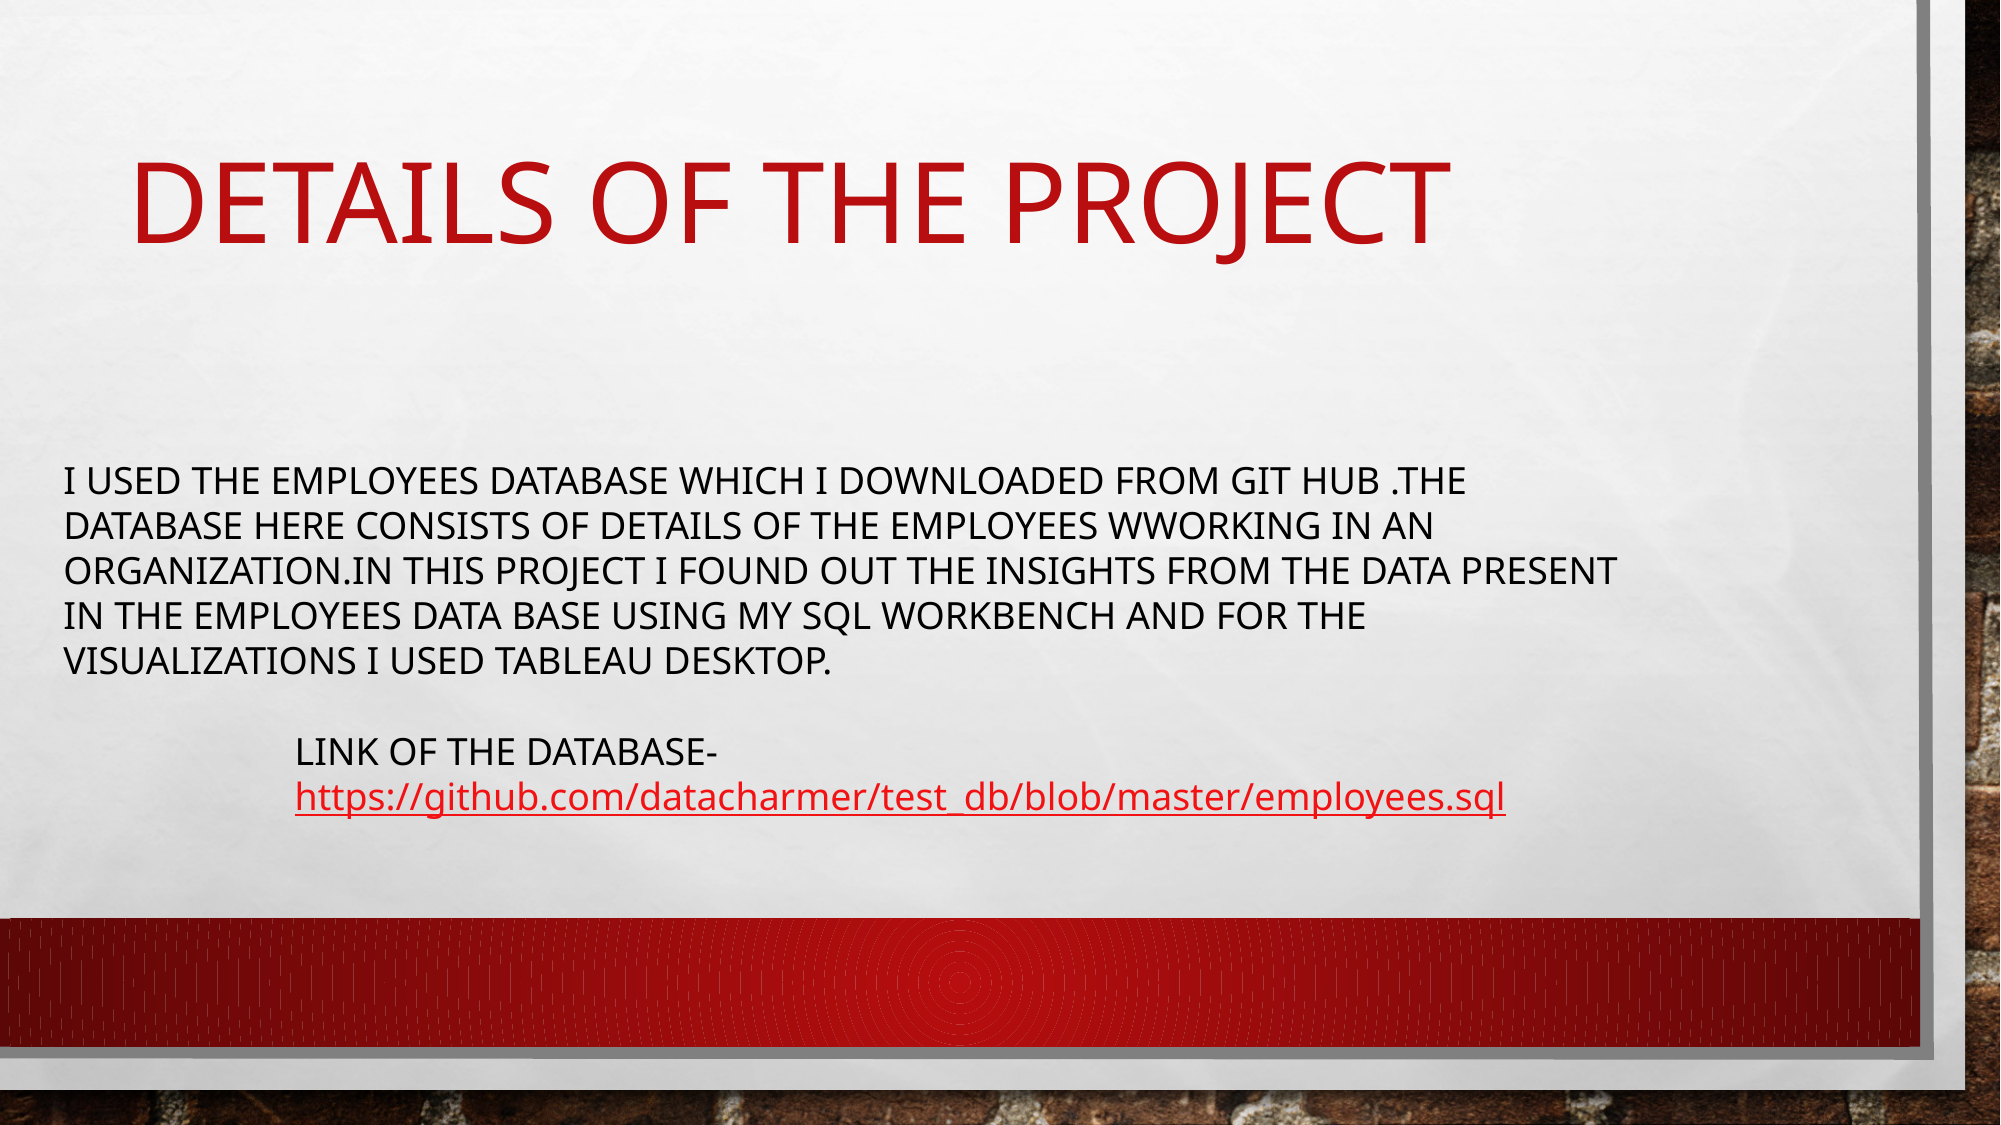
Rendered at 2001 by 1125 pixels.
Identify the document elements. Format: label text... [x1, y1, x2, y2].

text_box I USED THE EMPLOYEES DATABASE WHICH I DOWNLOADED FROM GIT HUB .THE DATABASE HERE CONSISTS OF DETAILS OF THE EMPLOYEES WWORKING IN AN ORGANIZATION.IN THIS PROJECT I FOUND OUT THE INSIGHTS FROM THE DATA PRESENT IN THE EMPLOYEES DATA BASE USING MY SQL WORKBENCH AND FOR THE VISUALIZATIONS I USED TABLEAU DESKTOP. [48, 449, 1672, 690]
title DETAILS OF THE PROJECT [112, 112, 1818, 302]
text_box LINK OF THE DATABASE-https://github.com/datacharmer/test_db/blob/master/employees.sql [279, 720, 1547, 832]
picture [0, 0, 2000, 1125]
